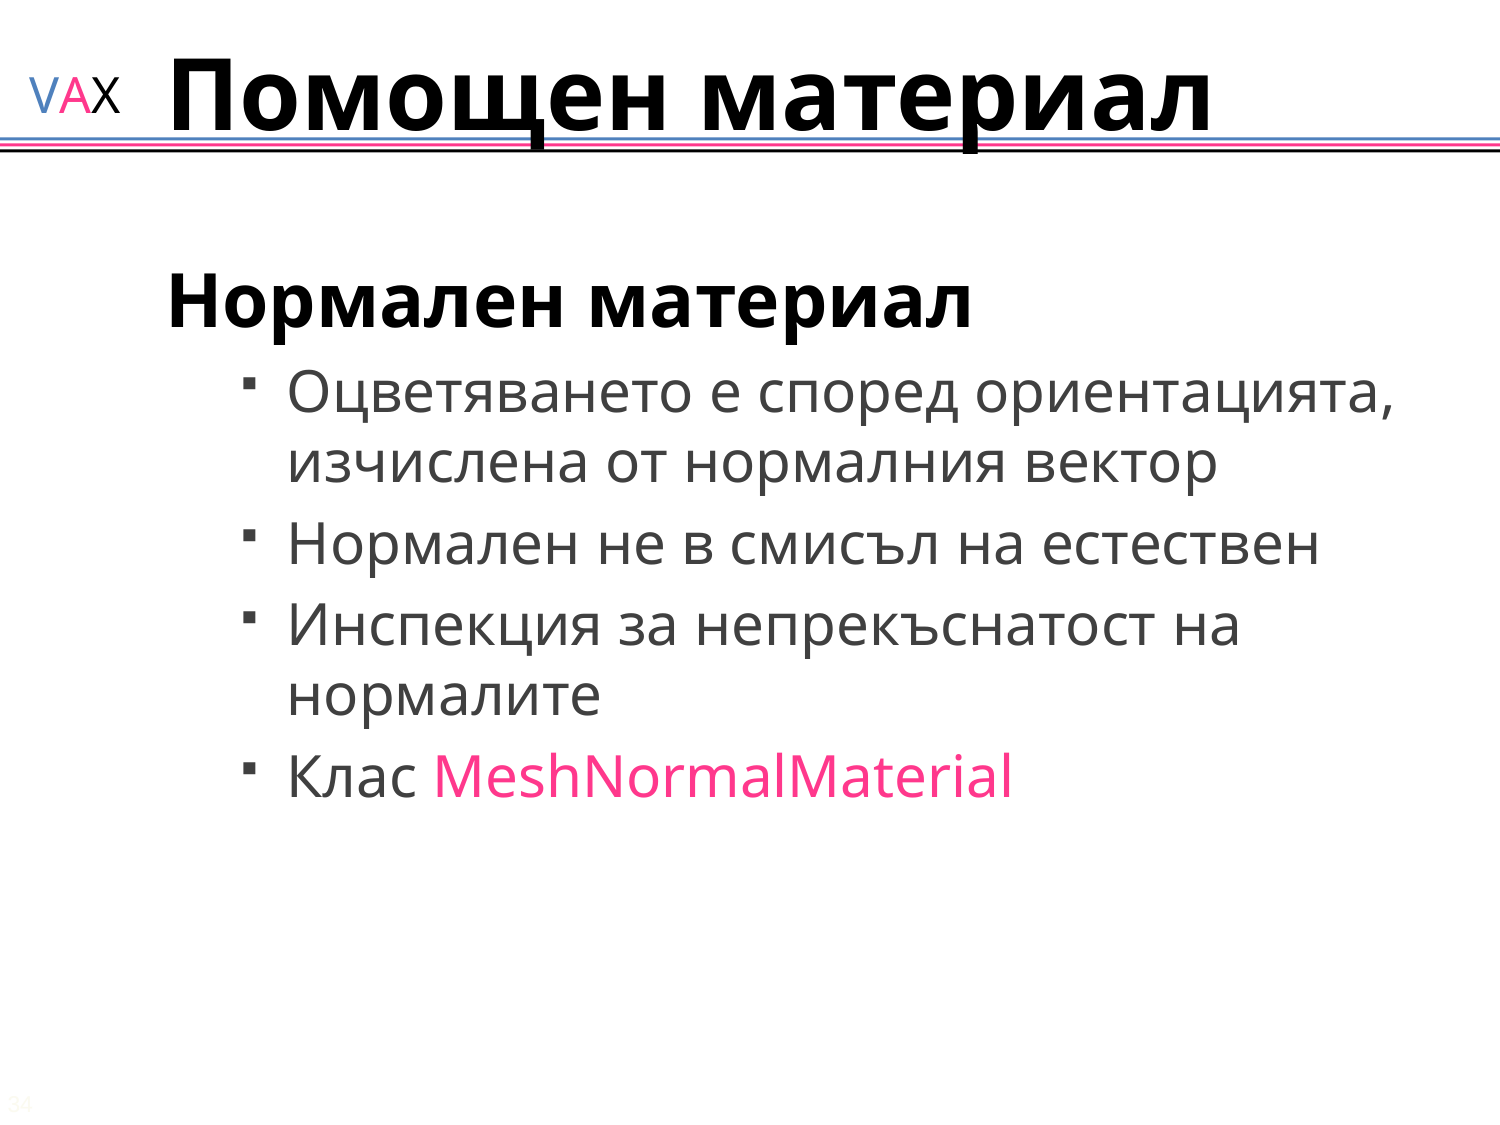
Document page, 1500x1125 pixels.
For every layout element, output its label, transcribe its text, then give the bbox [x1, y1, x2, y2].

list Нормален материал Оцветяването е според ориентацията, изчислена от нормалния вектор Нормален не в смисъл на естествен Инспекция за непрекъснатост на нормалите Клас MeshNormalMaterial [150, 200, 1488, 1113]
title Помощен материал [0, 37, 1500, 144]
